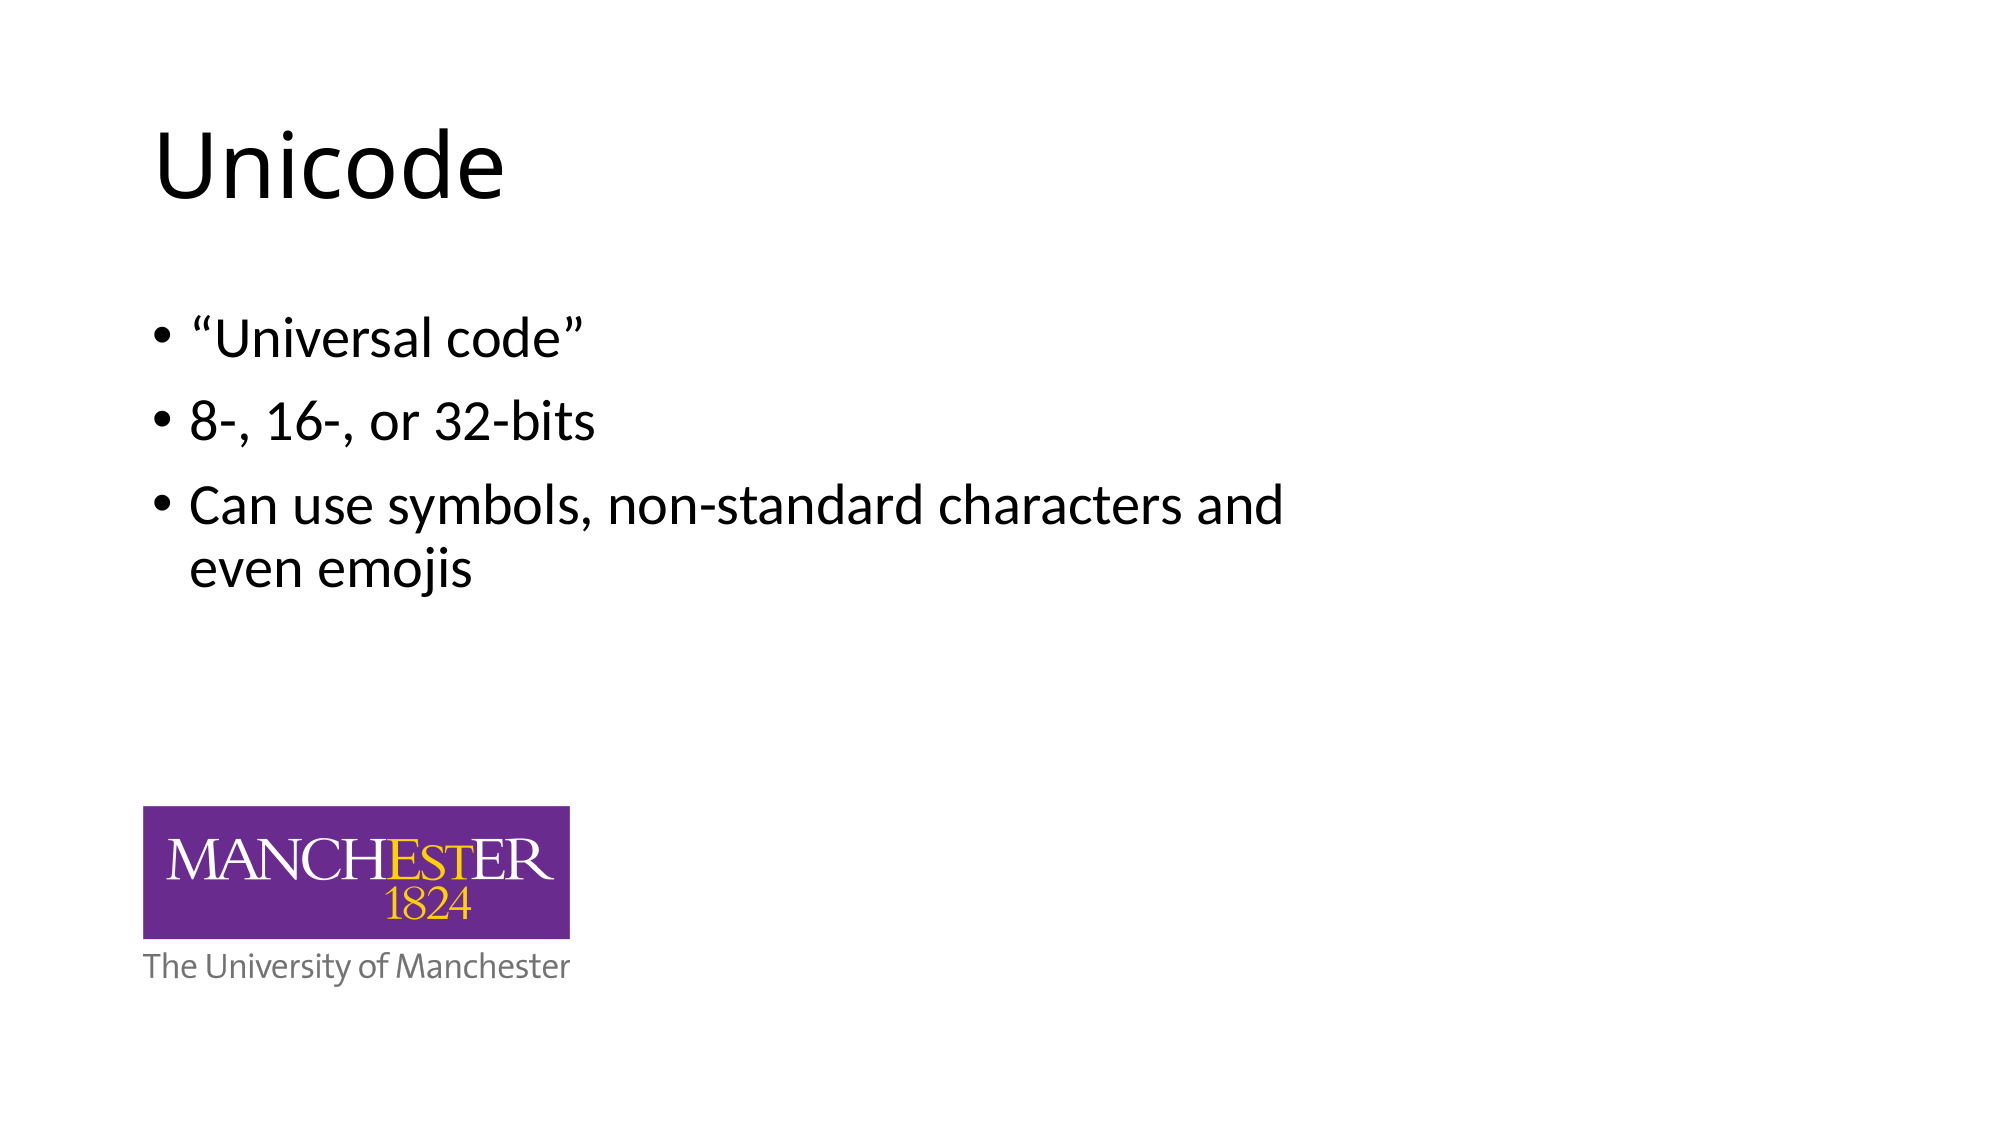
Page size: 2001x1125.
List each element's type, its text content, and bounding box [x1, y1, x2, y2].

title Unicode [137, 59, 1863, 278]
picture [143, 806, 570, 987]
list “Universal code” 8-, 16-, or 32-bits Can use symbols, non-standard characters and even emojis [137, 299, 1323, 1066]
